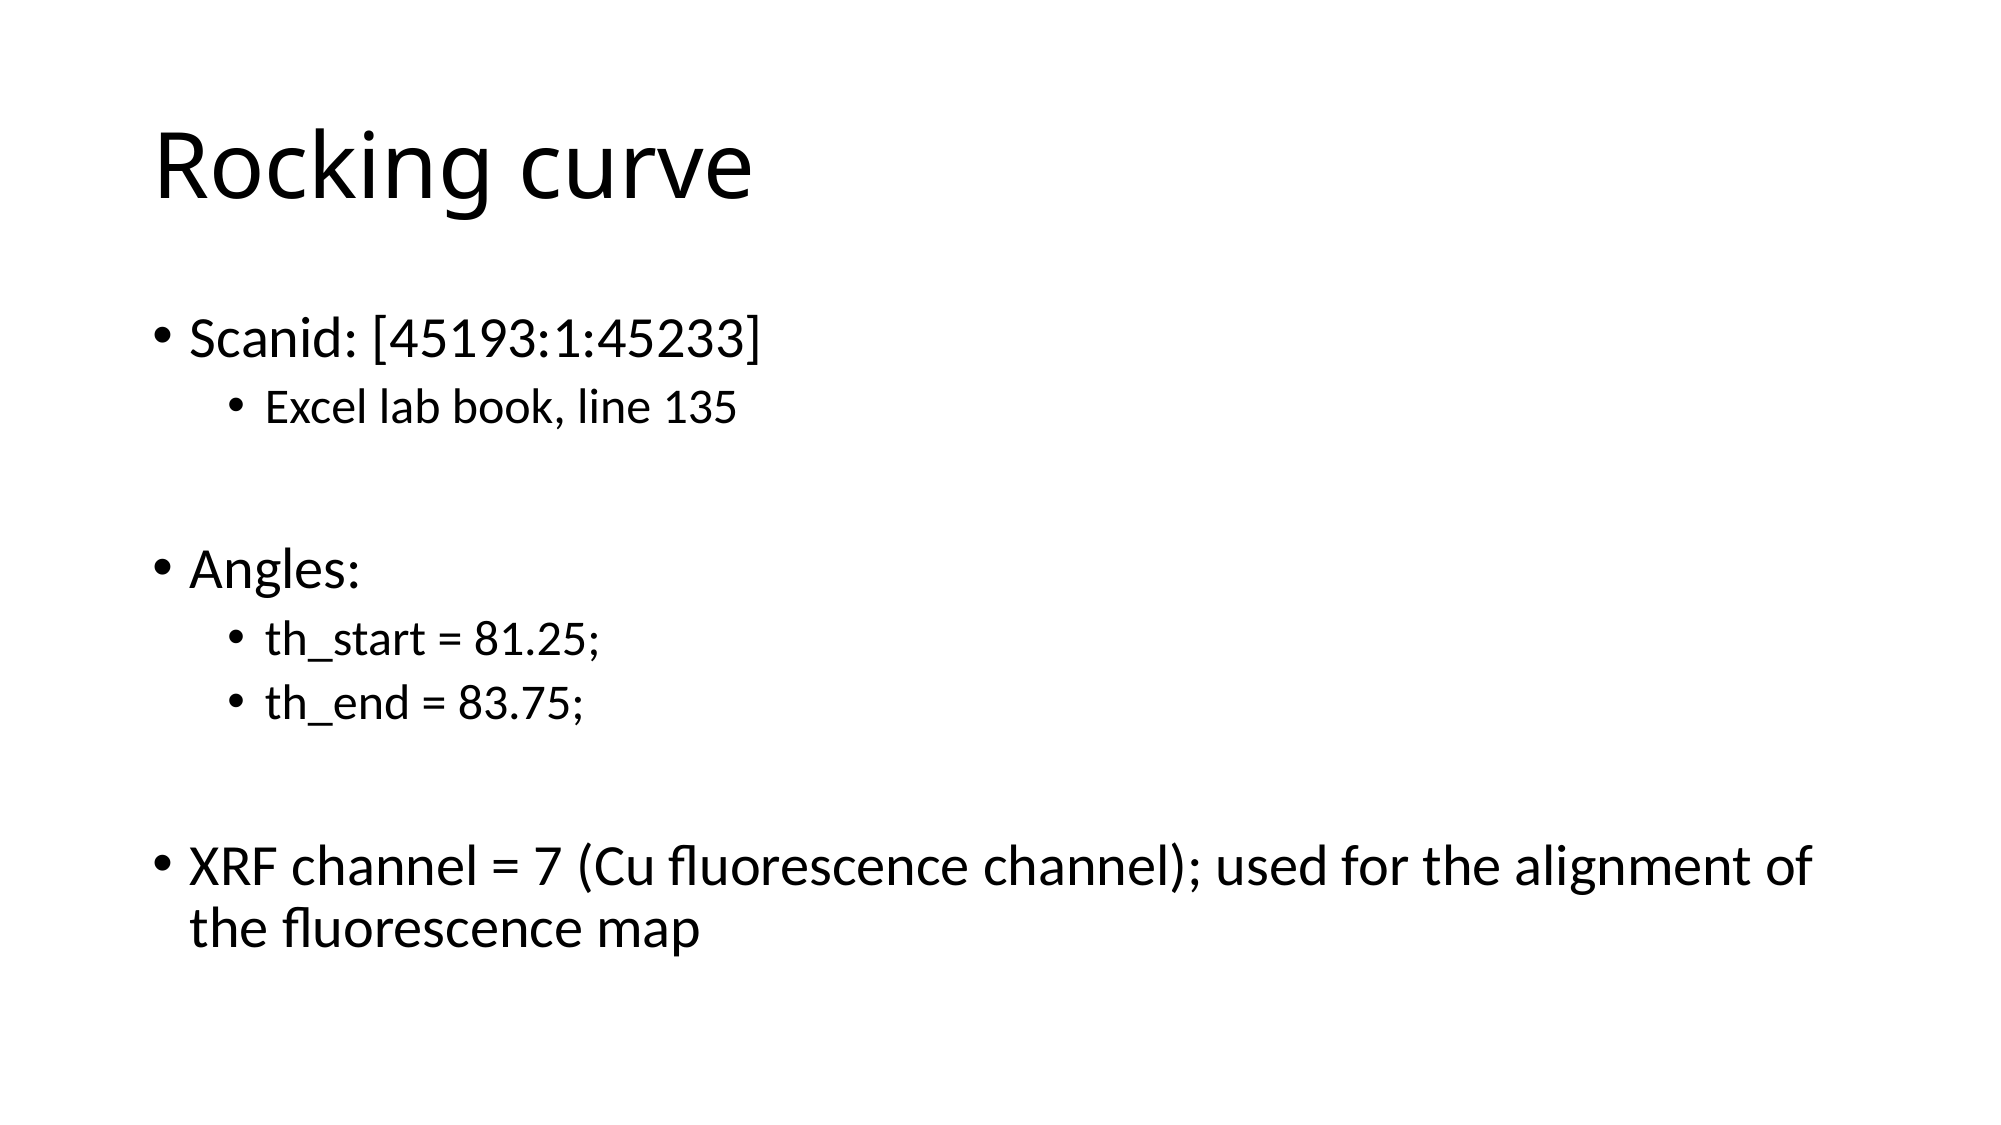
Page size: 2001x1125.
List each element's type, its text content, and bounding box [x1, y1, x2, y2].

title Rocking curve [137, 59, 1863, 278]
list Scanid: [45193:1:45233] Excel lab book, line 135 Angles: th_start = 81.25; th_end = 83.75; XRF channel = 7 (Cu fluorescence channel); used for the alignment of the fluorescence map [137, 299, 1863, 1014]
